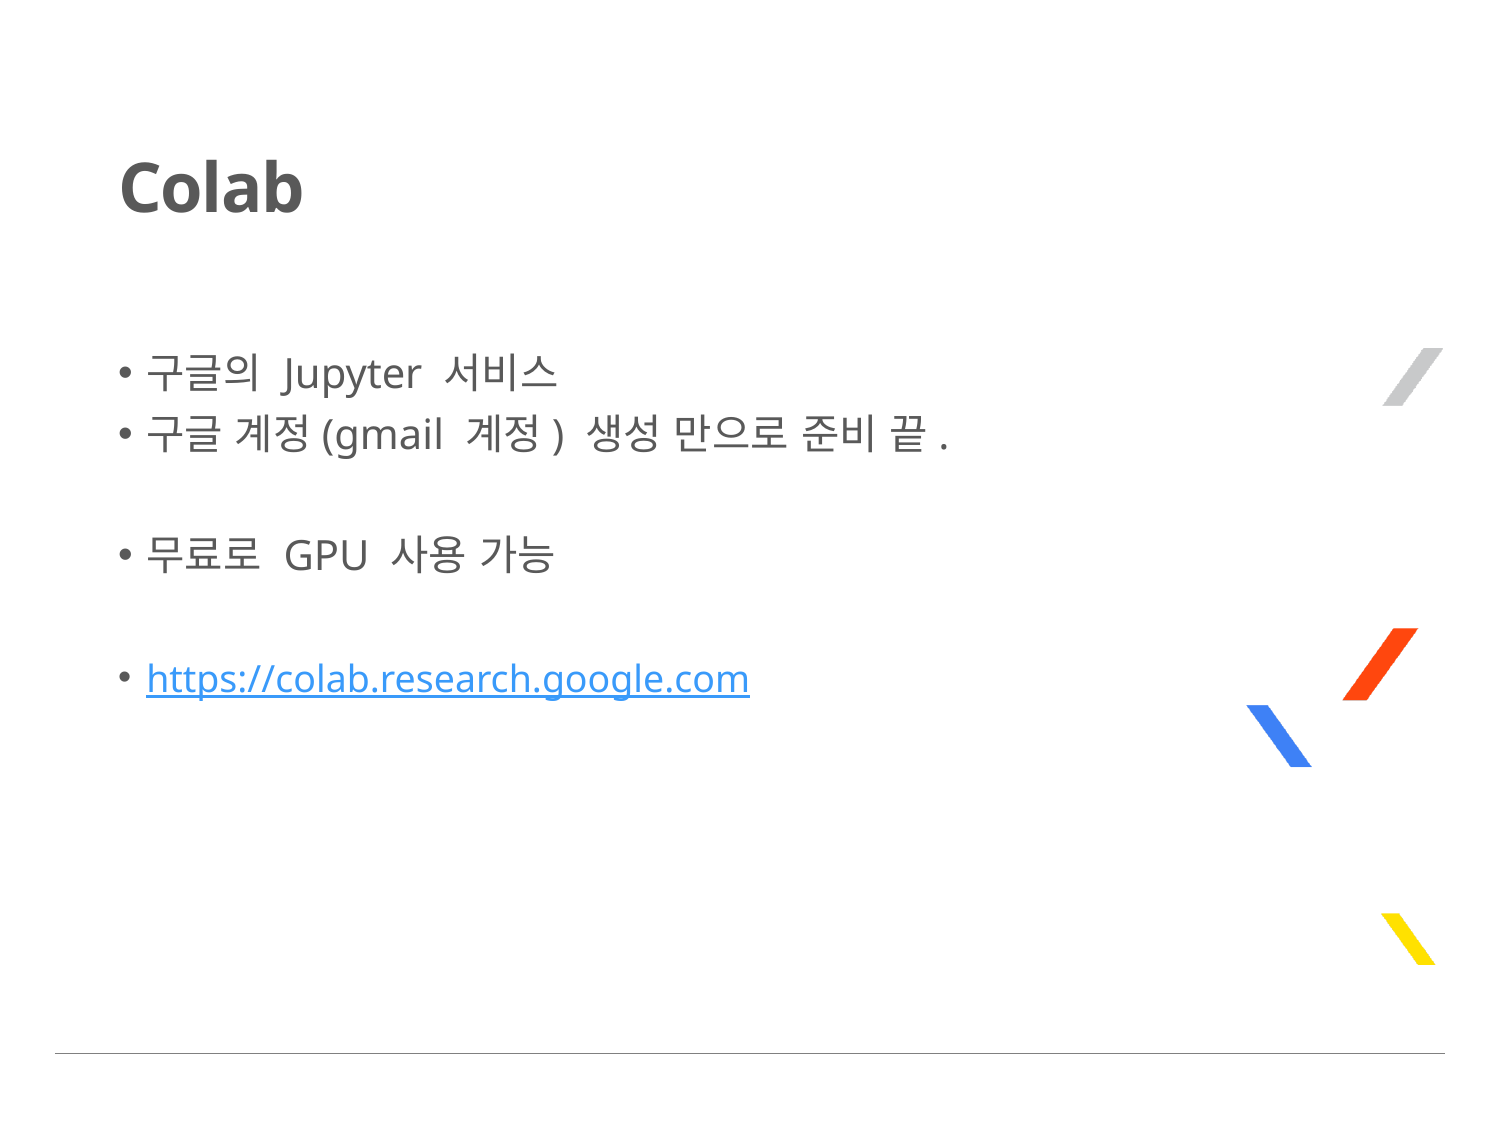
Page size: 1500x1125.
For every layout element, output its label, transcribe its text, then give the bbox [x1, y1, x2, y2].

title Colab [103, 137, 1397, 244]
picture [1397, 348, 1443, 965]
list 구글의 Jupyter 서비스 구글 계정(gmail 계정) 생성 만으로 준비 끝. 무료로 GPU 사용 가능 https://colab.research.google.com [103, 345, 1397, 1059]
